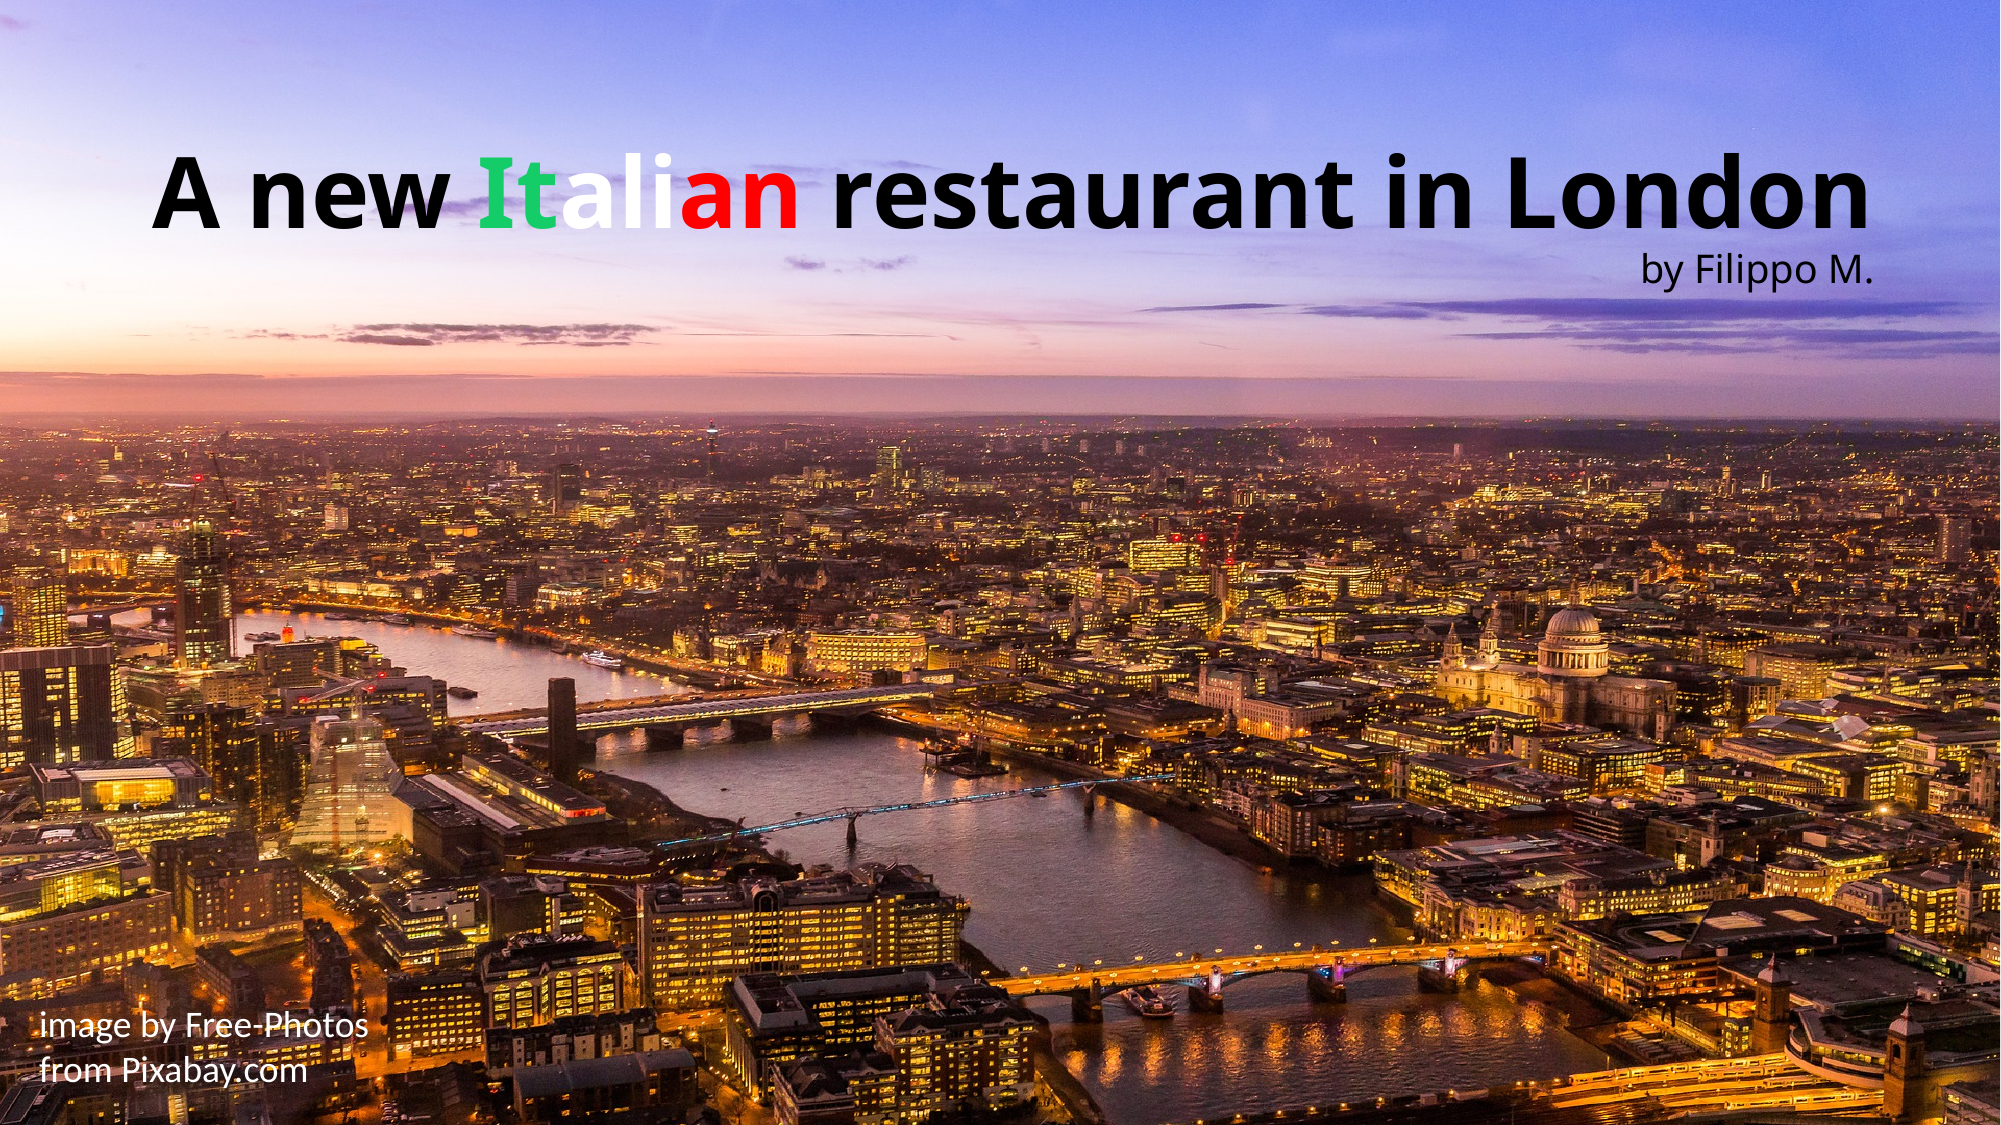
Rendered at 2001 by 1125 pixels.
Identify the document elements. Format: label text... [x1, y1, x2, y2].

title A new Italian restaurant in London by Filippo M. [85, 32, 1890, 300]
text_box image by Free-Photos from Pixabay.com [24, 992, 398, 1098]
picture [0, 0, 2001, 1125]
